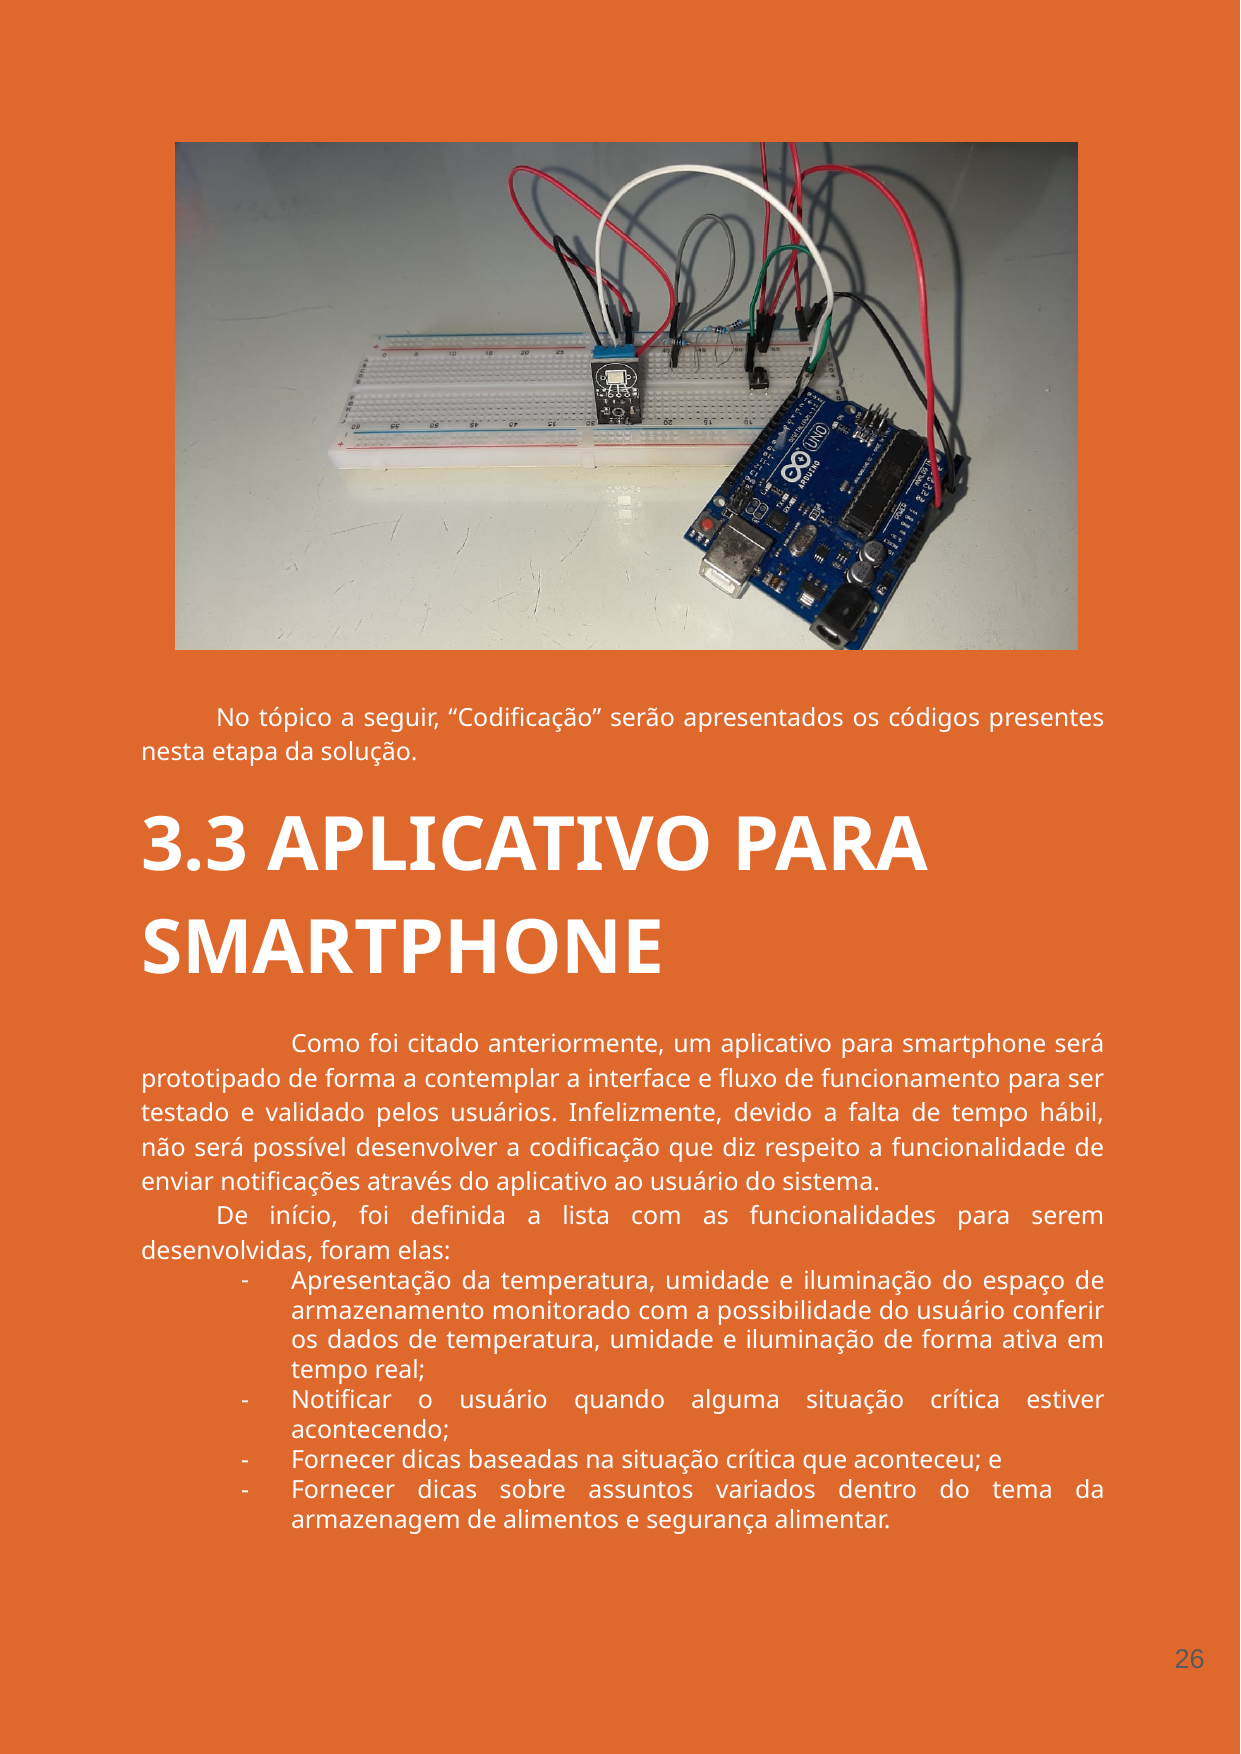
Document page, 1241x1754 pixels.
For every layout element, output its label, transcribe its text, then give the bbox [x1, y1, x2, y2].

text_box No tópico a seguir, “Codificação” serão apresentados os códigos presentes nesta etapa da solução. [126, 681, 1121, 766]
picture [175, 141, 1078, 651]
text_box 3.3 APLICATIVO PARA SMARTPHONE Como foi citado anteriormente, um aplicativo para smartphone será prototipado de forma a contemplar a interface e fluxo de funcionamento para ser testado e validado pelos usuários. Infelizmente, devido a falta de tempo hábil, não será possível desenvolver a codificação que diz respeito a funcionalidade de enviar notificações através do aplicativo ao usuário do sistema. De início, foi definida a lista com as funcionalidades para serem desenvolvidas, foram elas: Apresentação da temperatura, umidade e iluminação do espaço de armazenamento monitorado com a possibilidade do usuário conferir os dados de temperatura, umidade e iluminação de forma ativa em tempo real; Notificar o usuário quando alguma situação crítica estiver acontecendo; Fornecer dicas baseadas na situação crítica que aconteceu; e Fornecer dicas sobre assuntos variados dentro do tema da armazenagem de alimentos e segurança alimentar. [126, 766, 1121, 1620]
slide_number ‹#› [1149, 1590, 1224, 1725]
